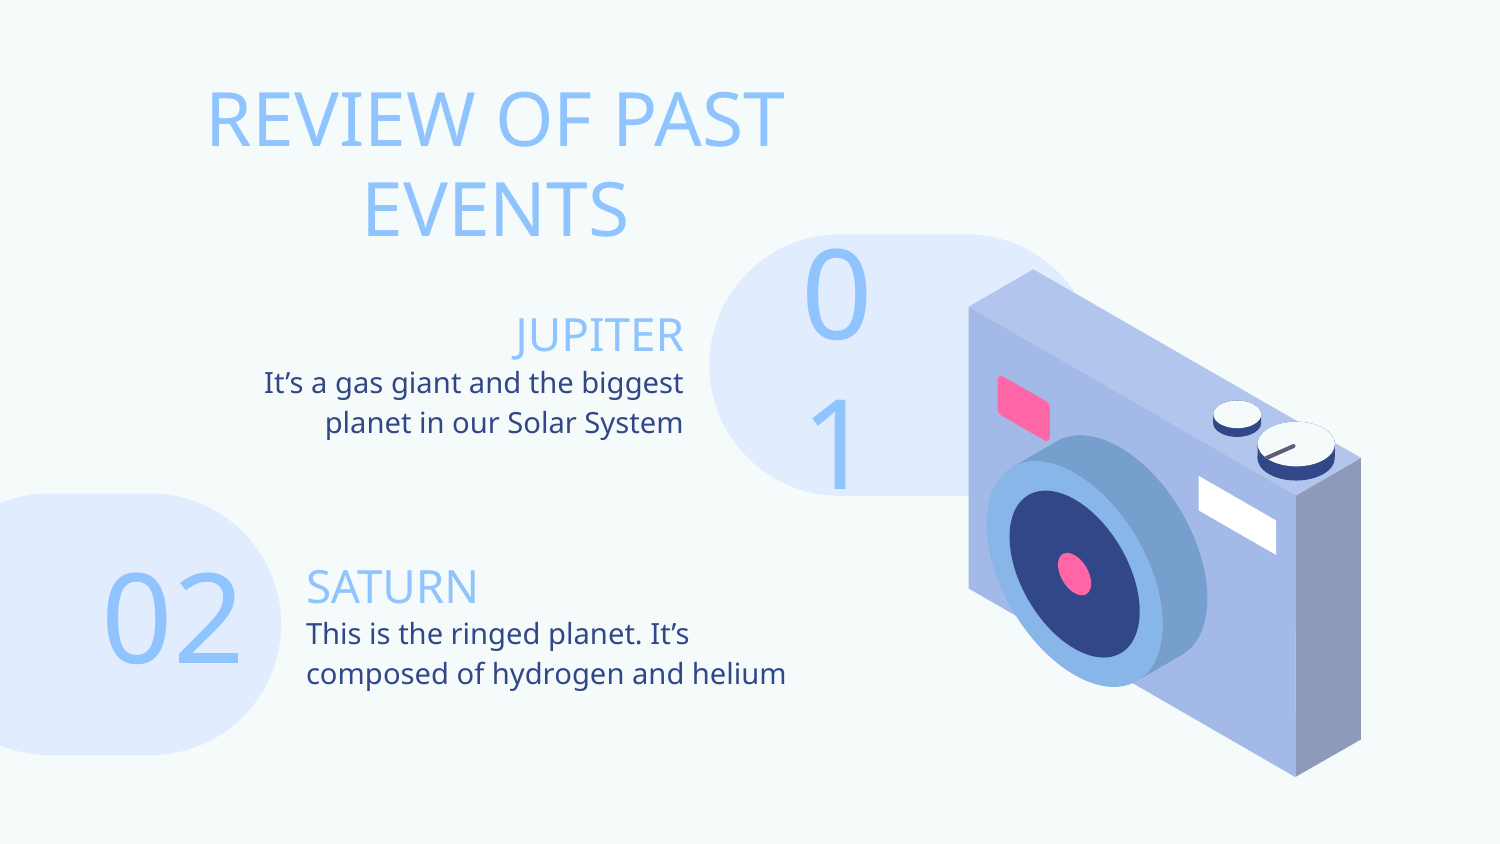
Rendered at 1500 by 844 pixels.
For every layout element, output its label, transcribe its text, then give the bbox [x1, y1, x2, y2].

title SATURN [290, 542, 547, 638]
text_box [0, 493, 282, 756]
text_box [968, 269, 1362, 778]
subtitle This is the ringed planet. It’s composed of hydrogen and helium [290, 595, 804, 704]
subtitle It’s a gas giant and the biggest planet in our Solar System [186, 344, 700, 453]
text_box [709, 234, 1053, 496]
title 01 [743, 317, 888, 413]
title JUPITER [443, 290, 700, 386]
title 02 [75, 565, 260, 661]
title REVIEW OF PAST EVENTS [81, 56, 911, 196]
